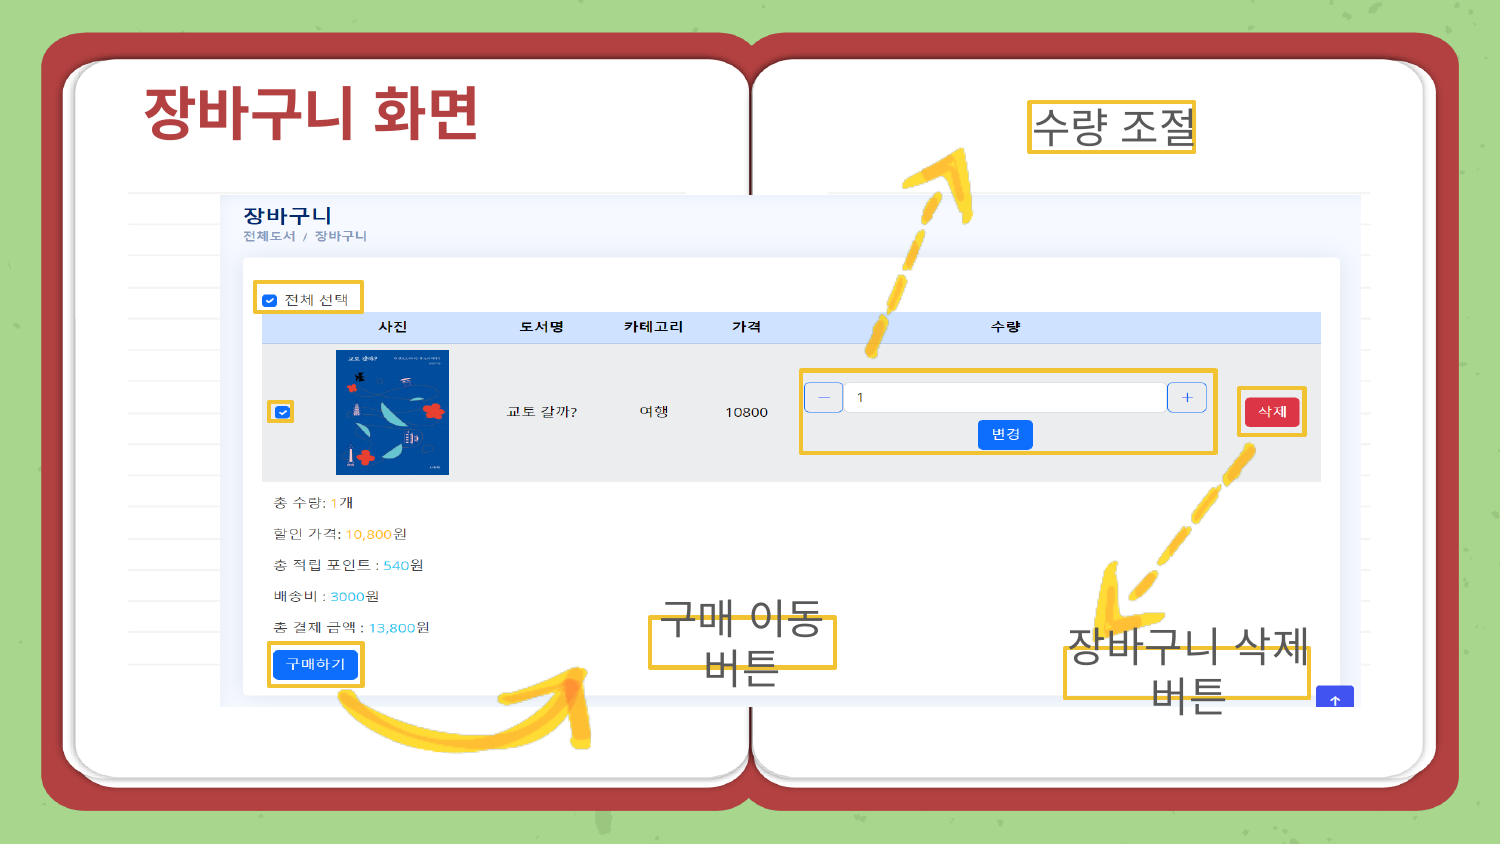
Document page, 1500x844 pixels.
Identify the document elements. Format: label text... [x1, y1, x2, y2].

text_box 수량 조절 [977, 105, 1230, 150]
picture [41, 32, 1459, 811]
text_box [1027, 100, 1196, 105]
title 장바구니 화면 [128, 75, 523, 170]
text_box [1027, 150, 1196, 154]
